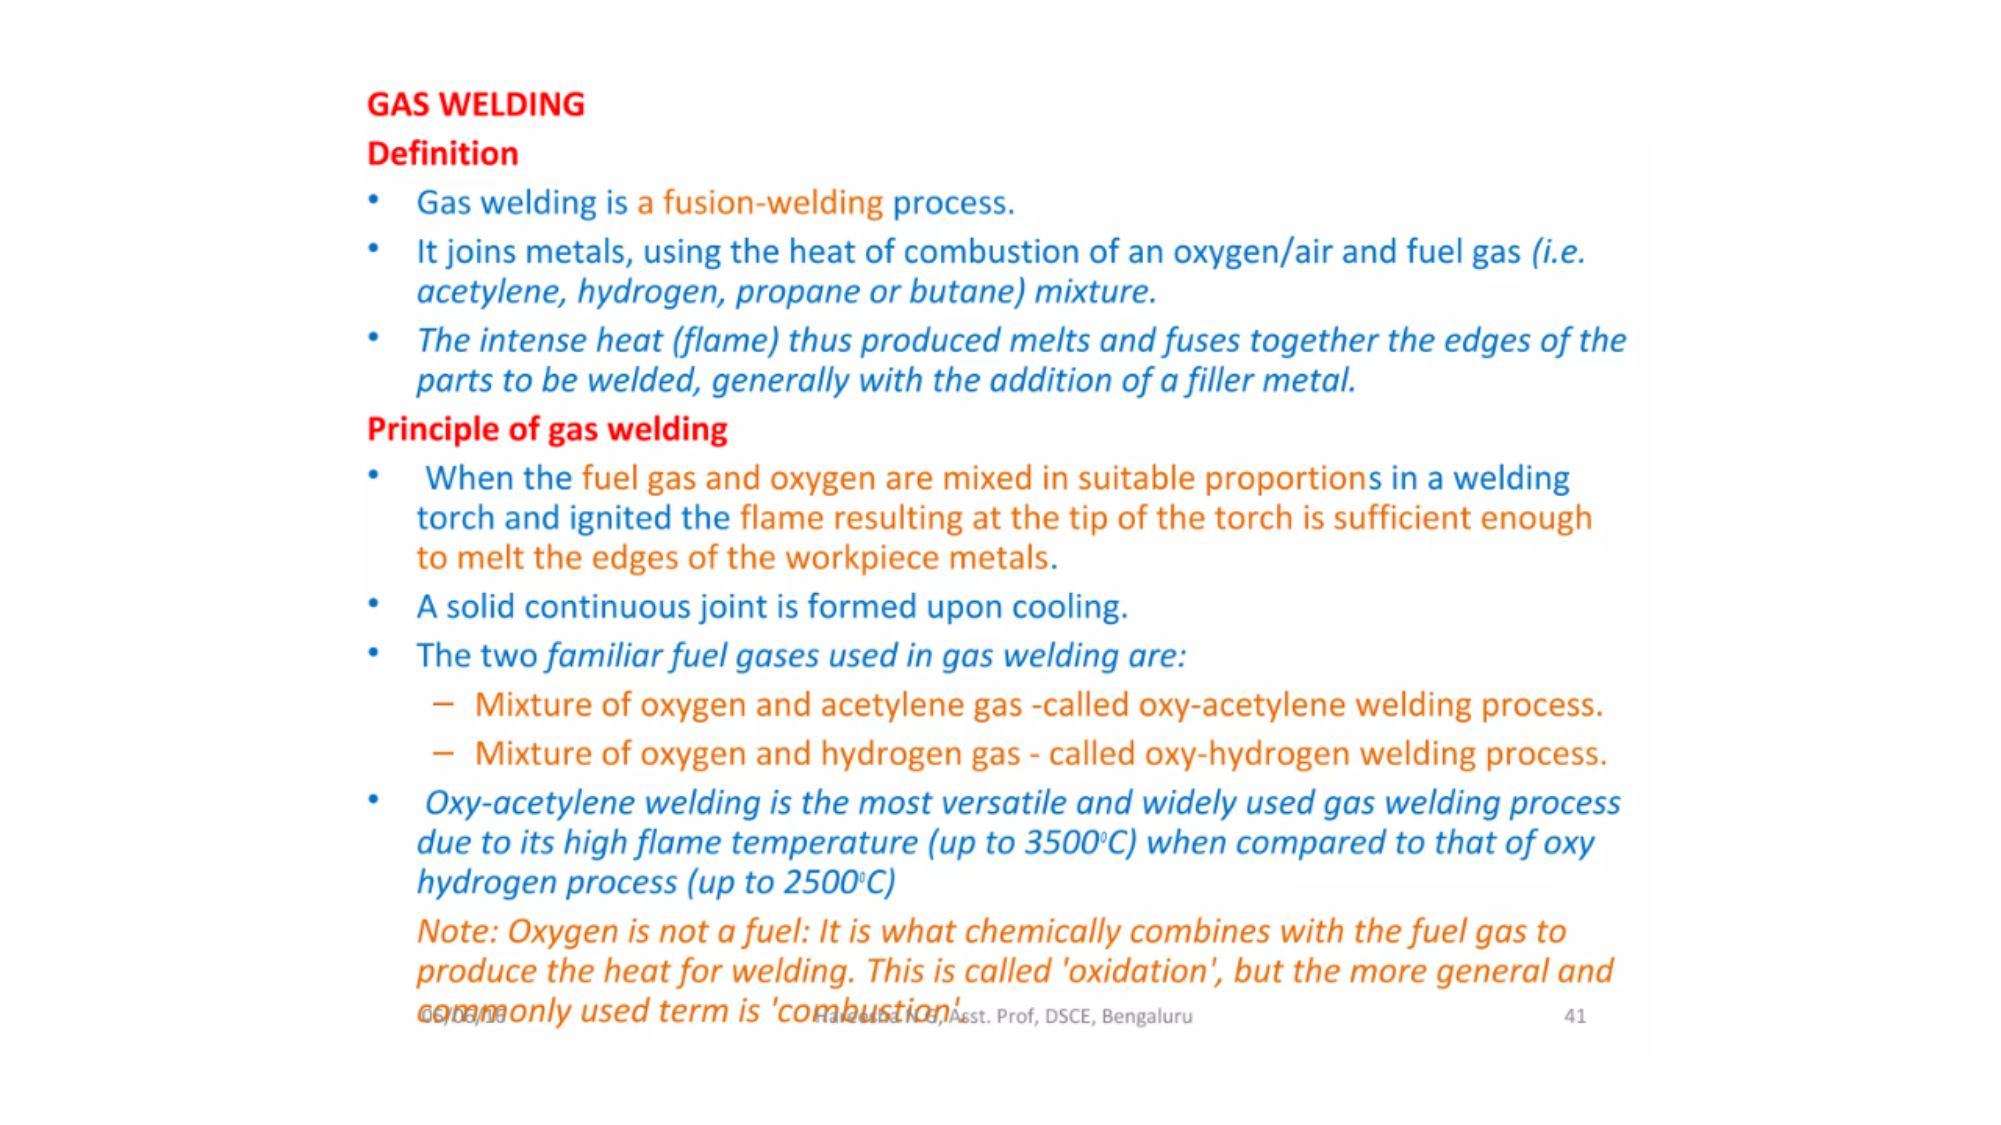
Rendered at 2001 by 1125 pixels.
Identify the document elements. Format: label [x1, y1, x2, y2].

picture [346, 69, 1654, 1056]
